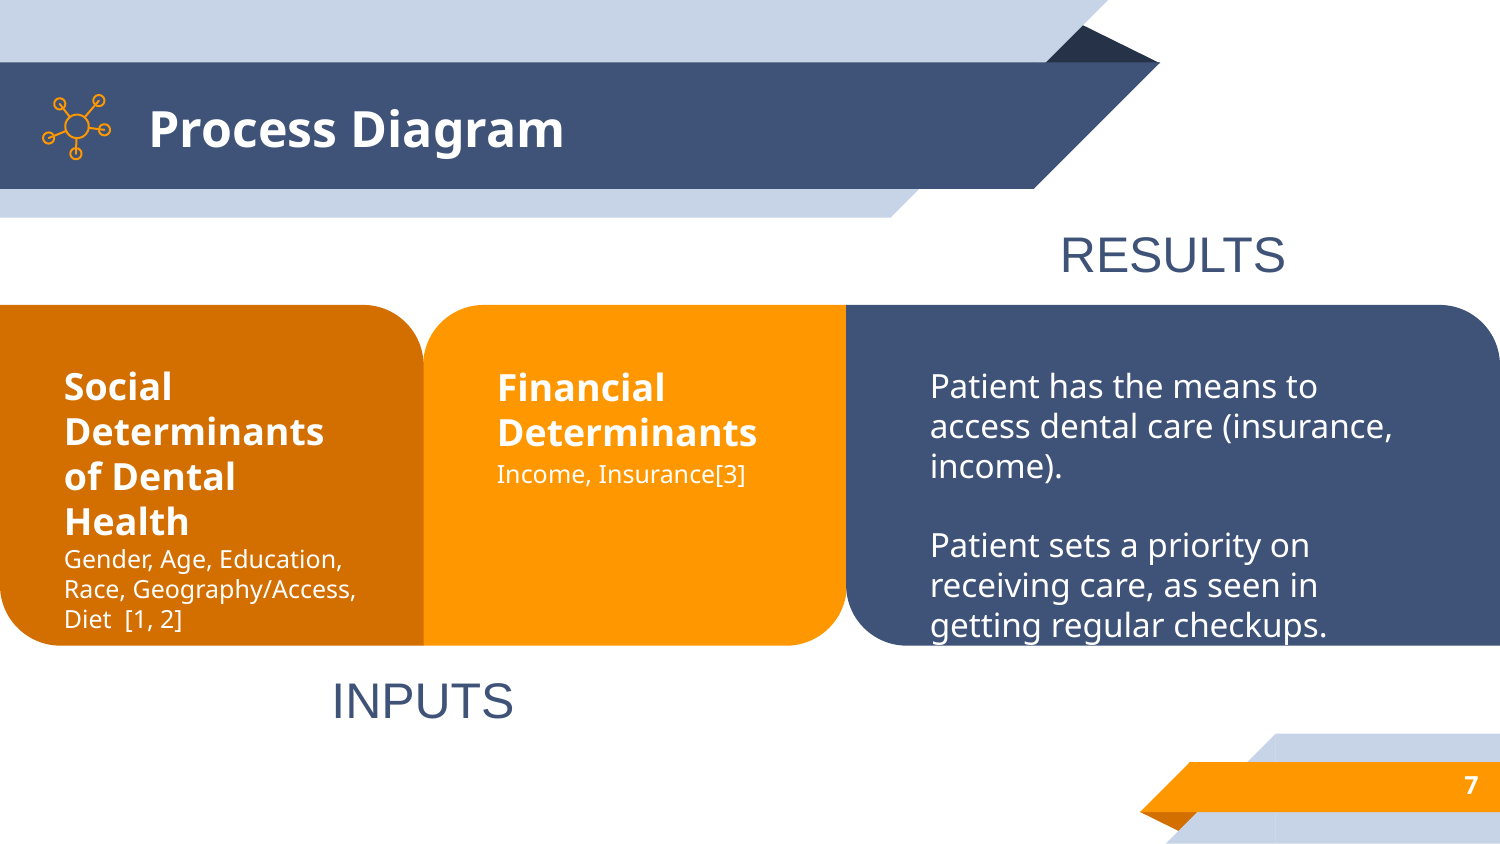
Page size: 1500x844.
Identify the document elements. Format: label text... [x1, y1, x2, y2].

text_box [42, 94, 111, 160]
title Process Diagram [133, 64, 997, 190]
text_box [424, 304, 844, 646]
slide_number 7 [1249, 760, 1494, 813]
text_box RESULTS [846, 198, 1500, 304]
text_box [0, 304, 424, 646]
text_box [845, 304, 1500, 646]
text_box INPUTS [0, 654, 847, 752]
